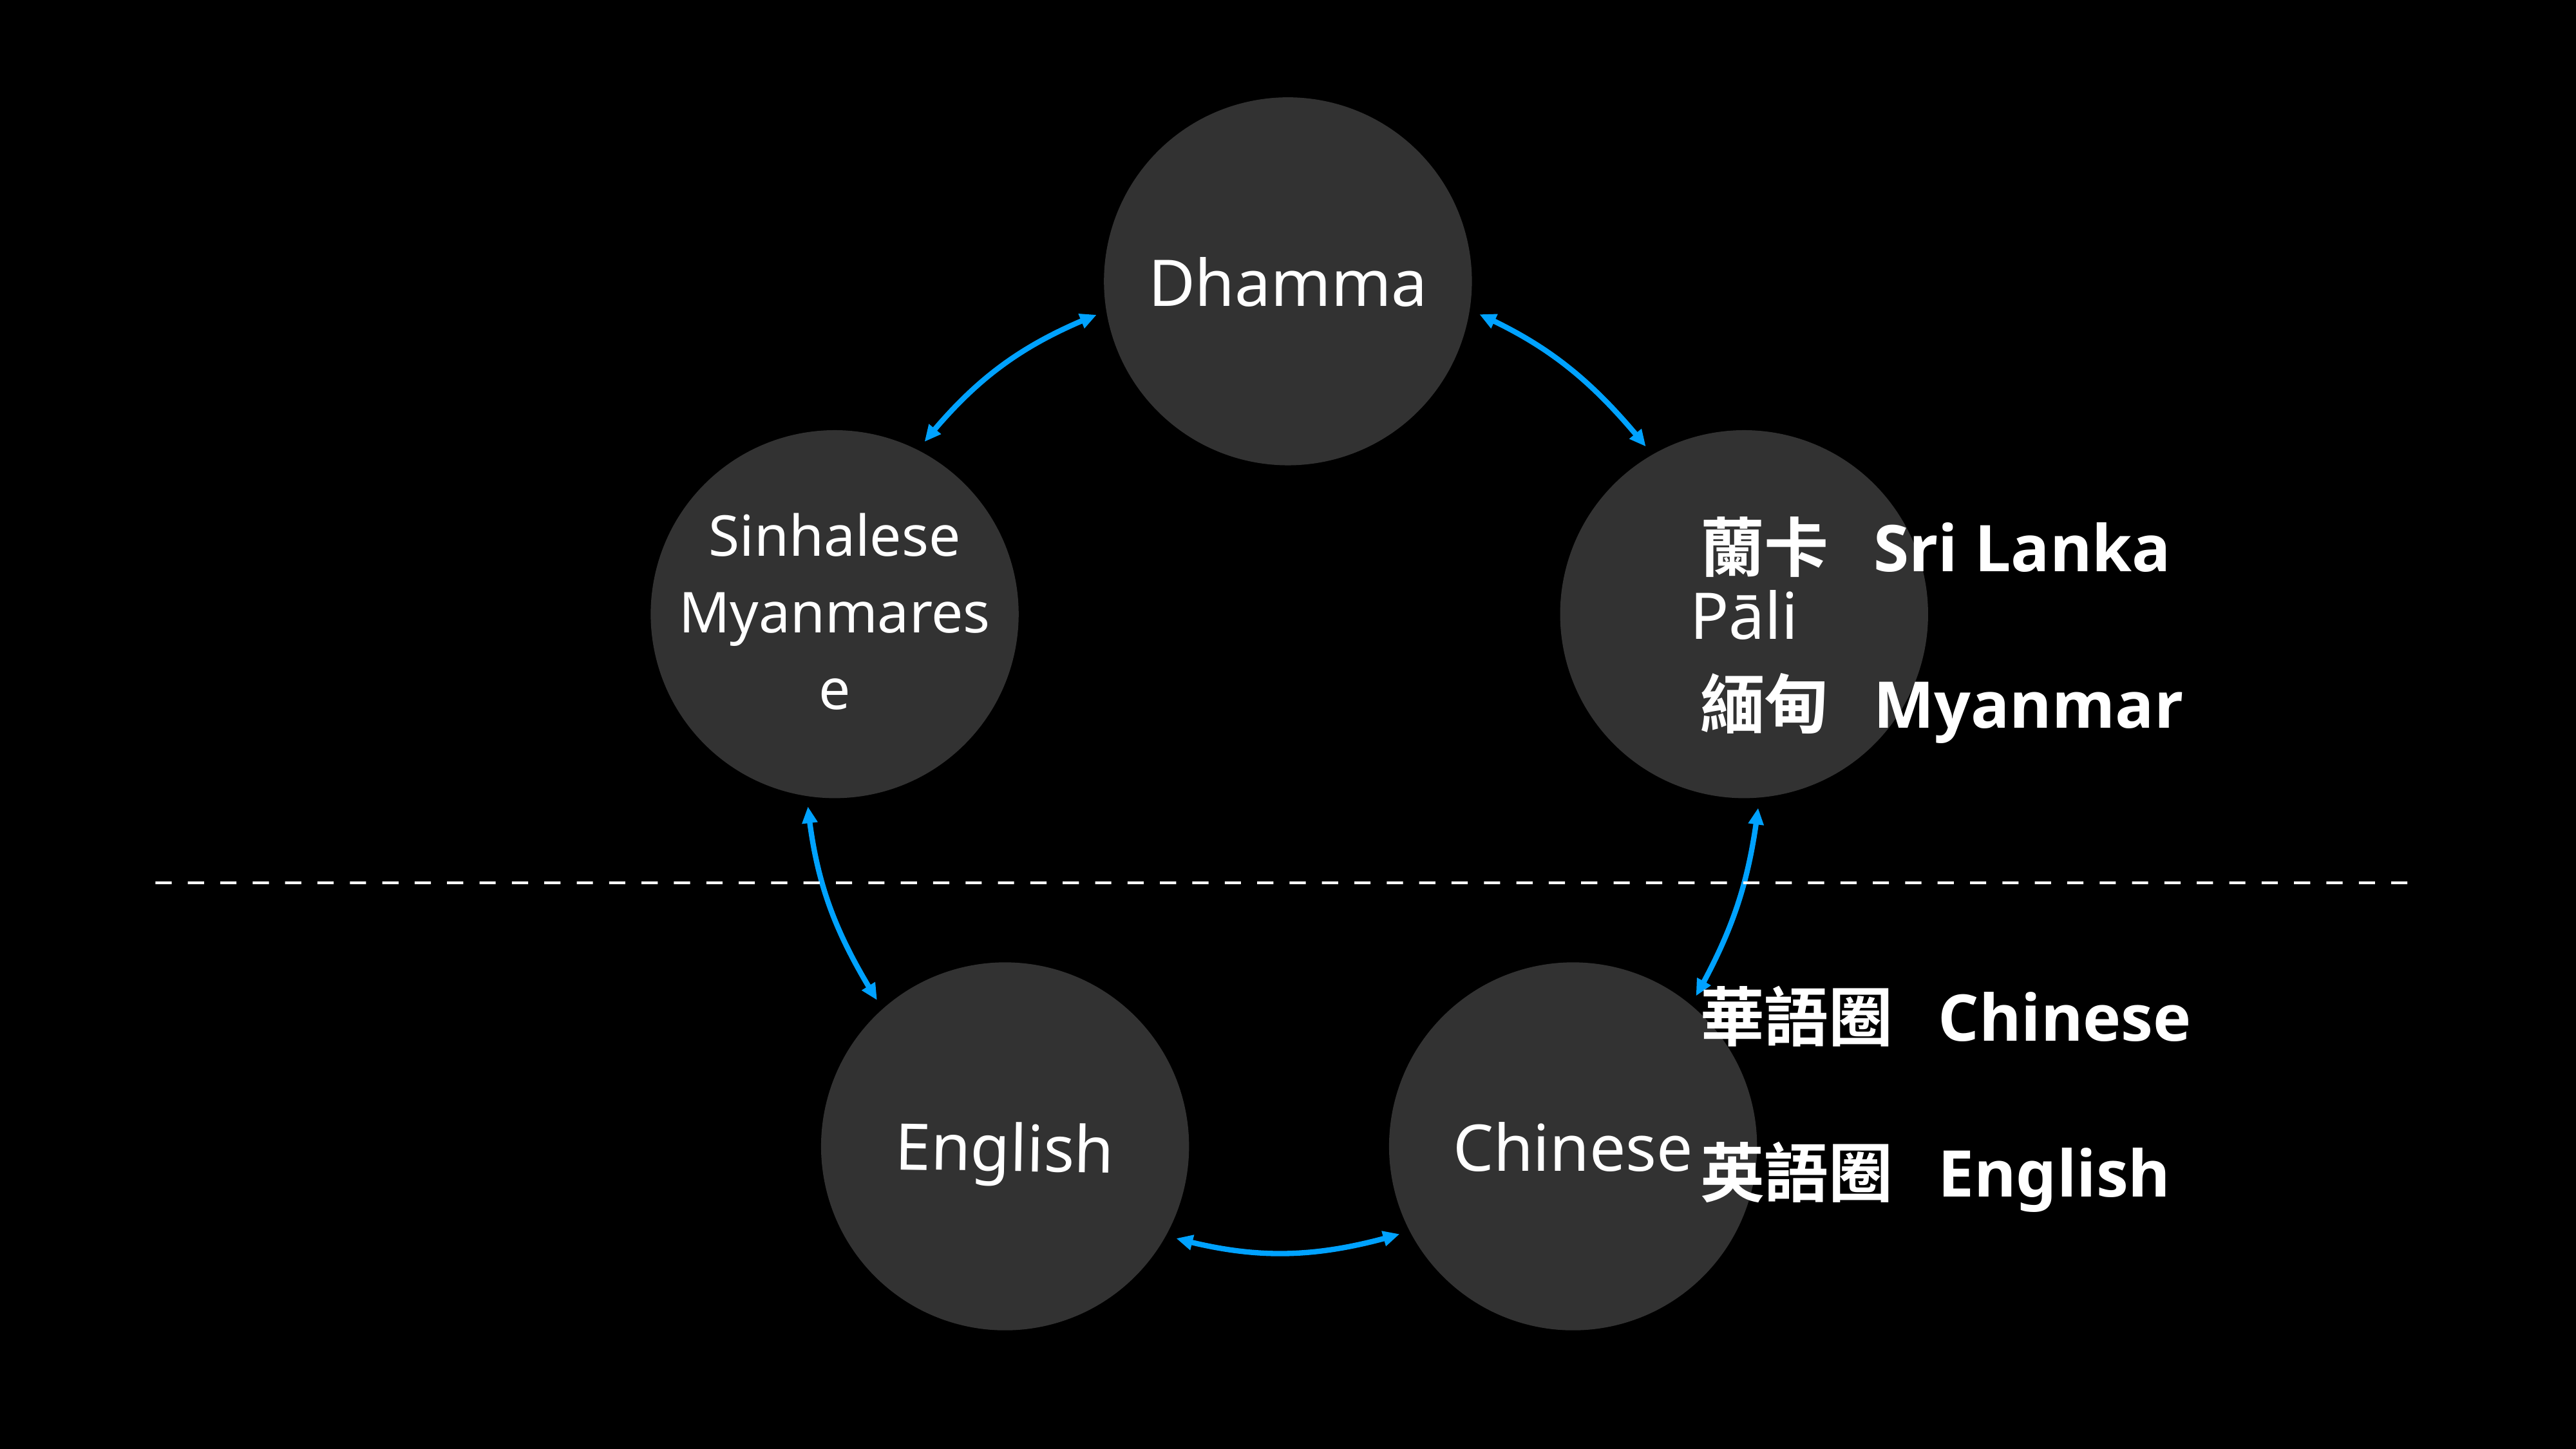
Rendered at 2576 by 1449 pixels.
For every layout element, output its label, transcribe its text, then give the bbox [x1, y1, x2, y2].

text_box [650, 97, 1929, 1331]
list 蘭卡 Sri Lanka 緬甸 Myanmar 華語圈 Chinese 英語圈 English [1694, 368, 2576, 1349]
